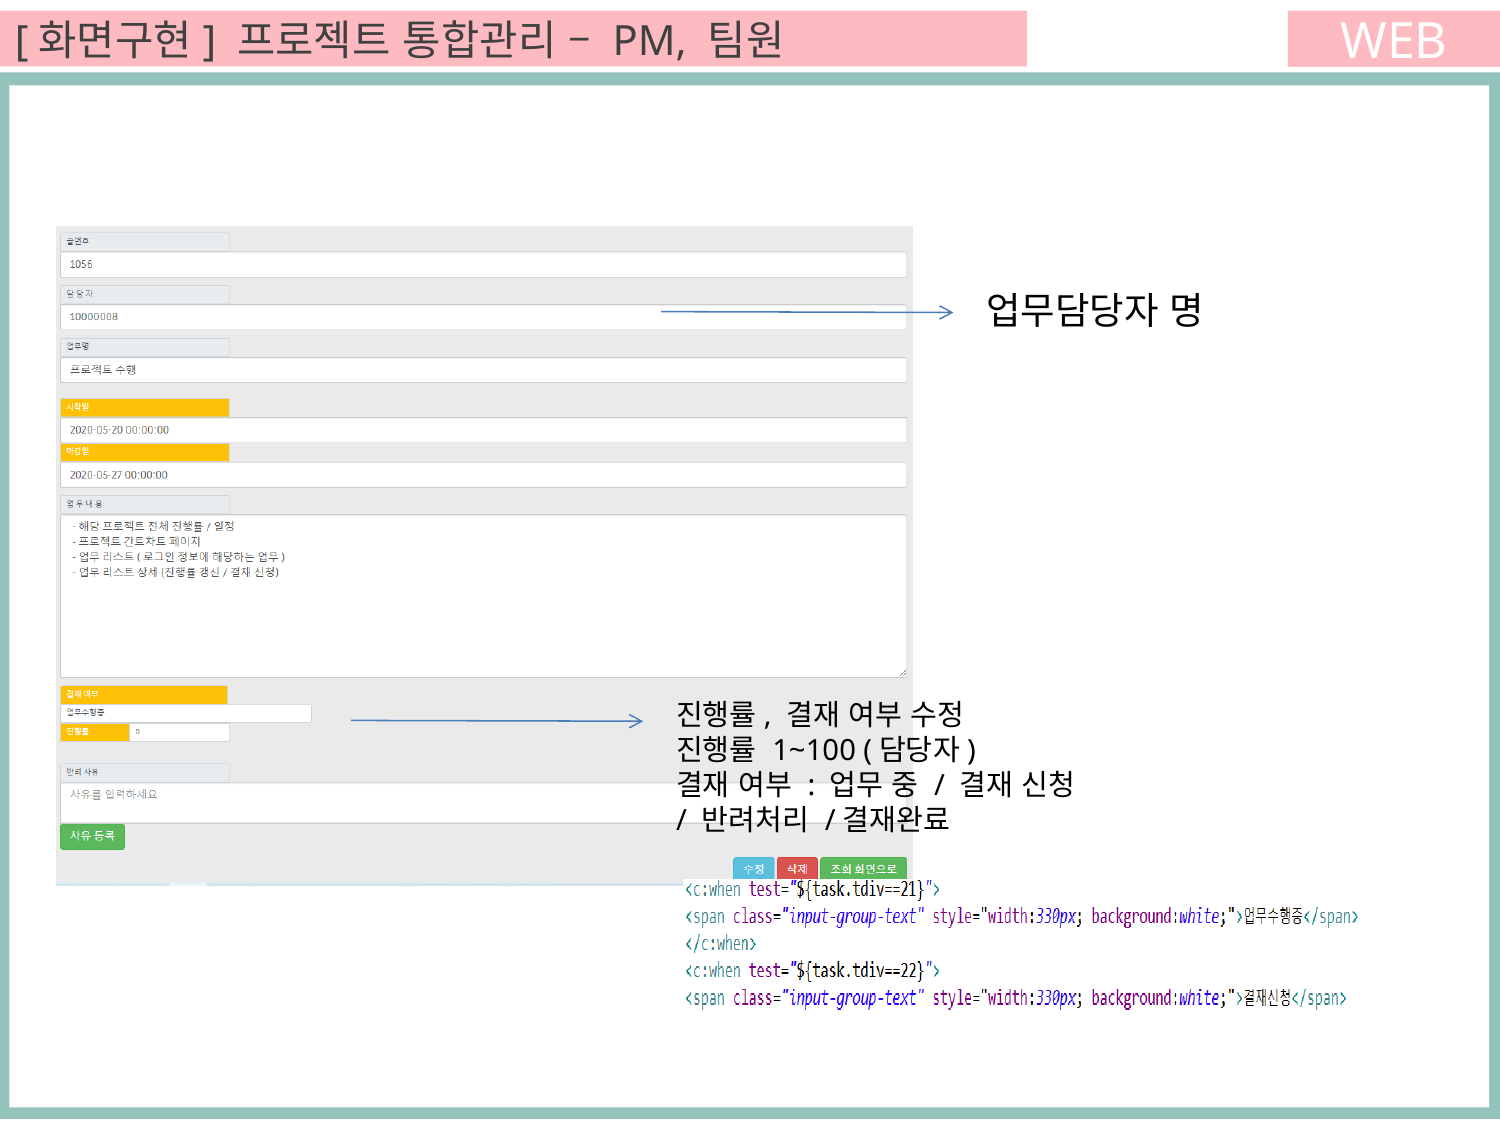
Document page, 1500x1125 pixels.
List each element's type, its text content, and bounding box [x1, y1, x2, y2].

text_box WEB [1286, 9, 1500, 69]
picture [56, 226, 1364, 1015]
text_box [0, 72, 1500, 1120]
text_box [화면구현] 프로젝트 통합관리 – PM, 팀원 [0, 9, 1029, 68]
